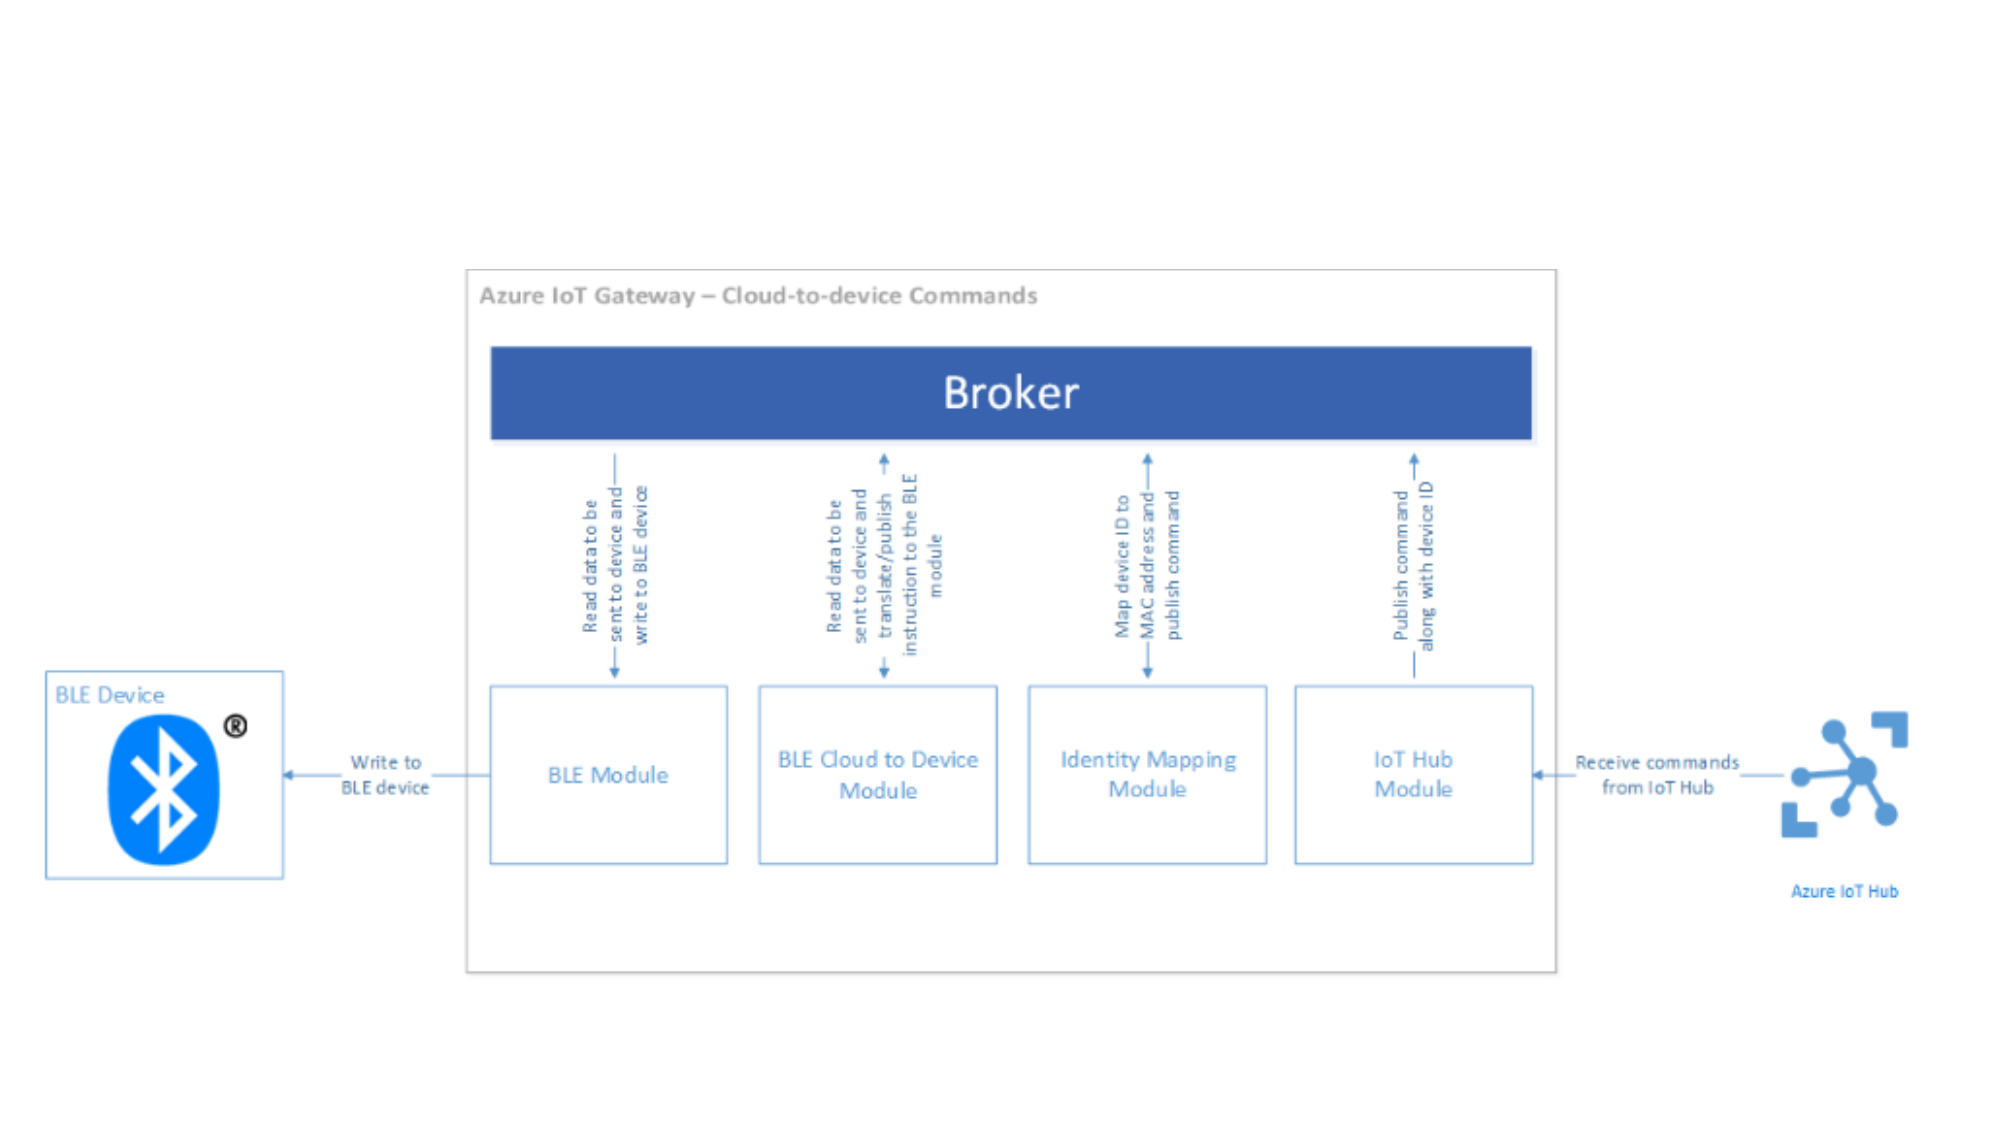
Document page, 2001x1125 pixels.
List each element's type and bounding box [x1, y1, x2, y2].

picture [30, 269, 1929, 998]
